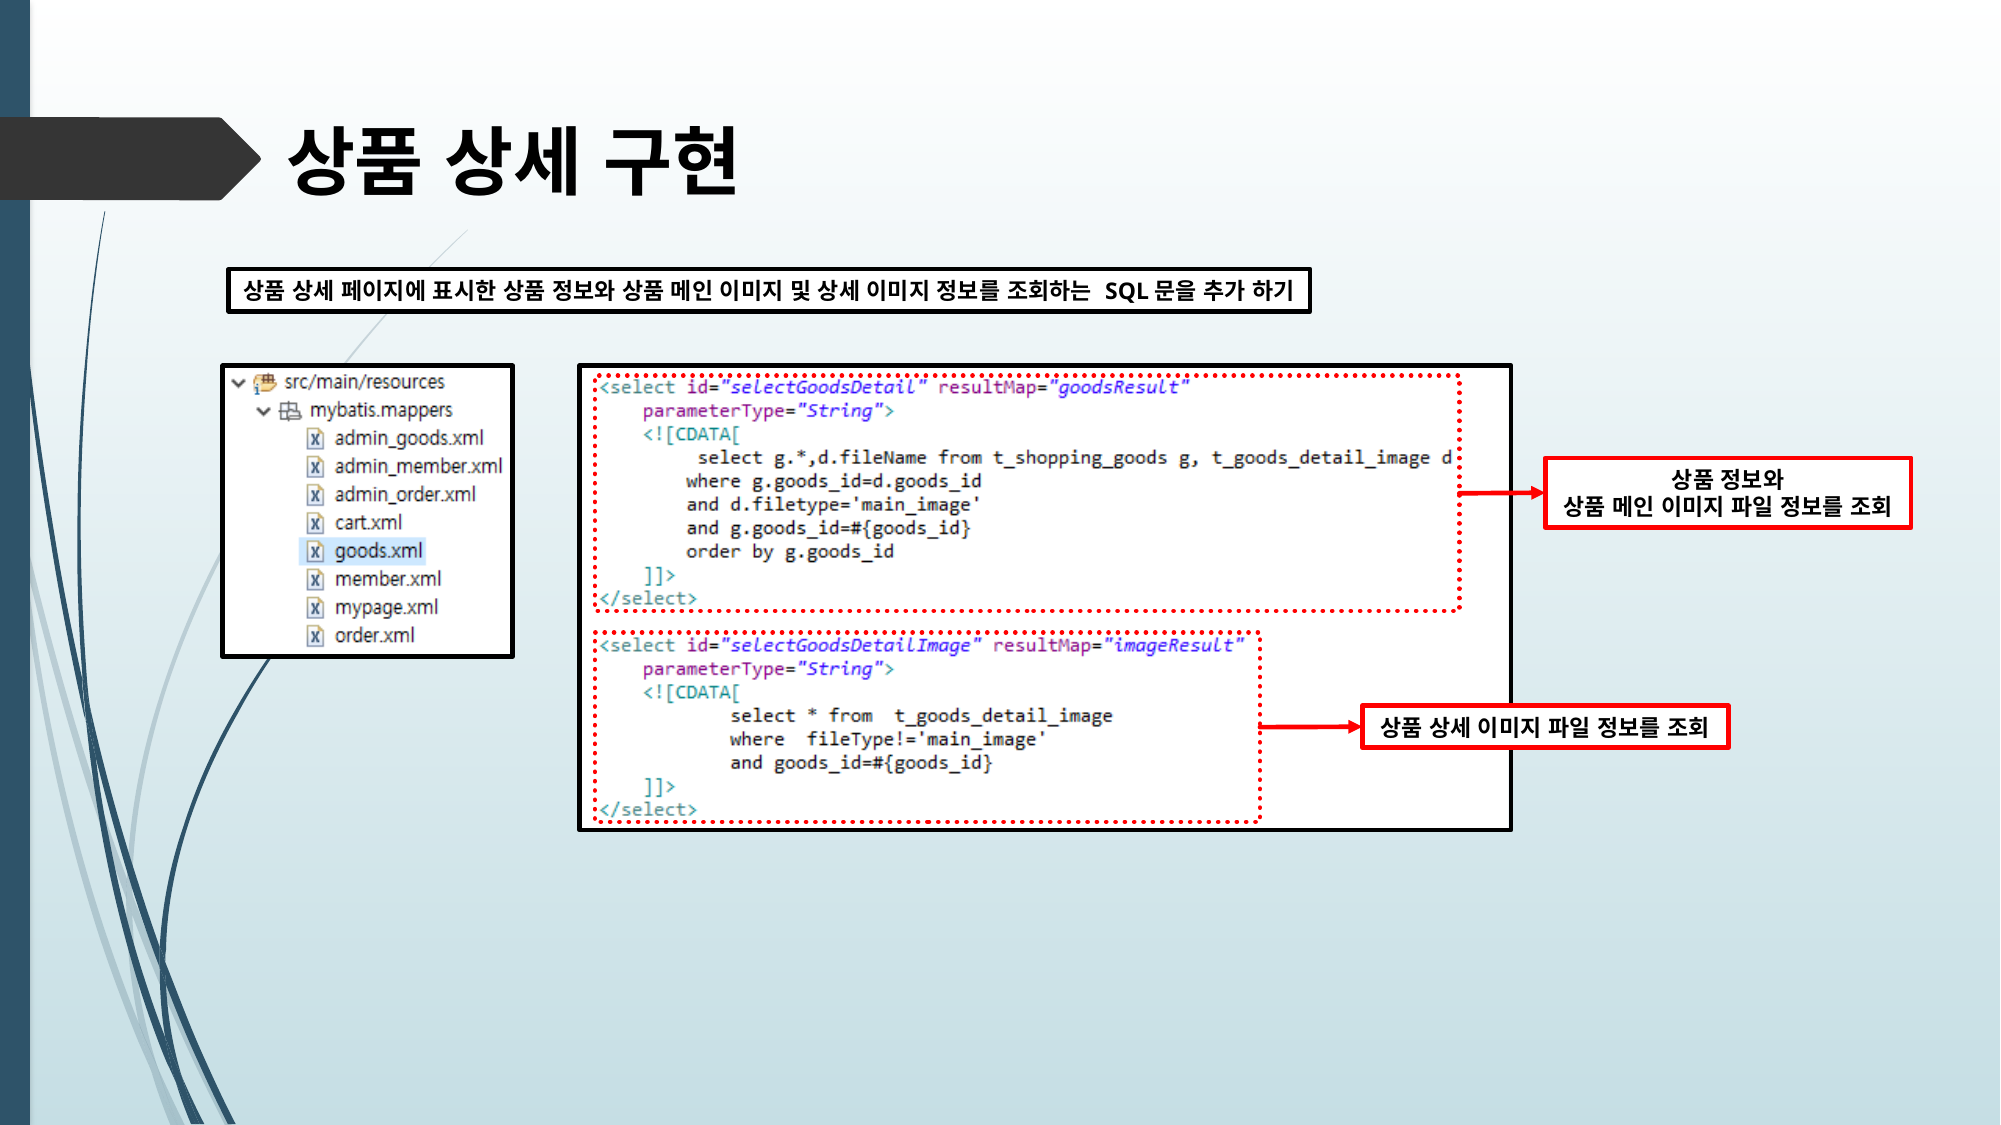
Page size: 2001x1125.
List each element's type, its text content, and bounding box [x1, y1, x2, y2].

text_box 상품 정보와 상품 메인 이미지 파일 정보를 조회 [1544, 457, 1912, 529]
text_box 상품 상세 이미지 파일 정보를 조회 [1513, 704, 1729, 749]
picture [581, 367, 1509, 828]
text_box 상품 상세 페이지에 표시한 상품 정보와 상품 메인 이미지 및 상세 이미지 정보를 조회하는 SQL문을 추가 하기 [227, 268, 1311, 313]
picture [224, 367, 511, 655]
text_box 상품 상세 구현 [271, 107, 758, 212]
